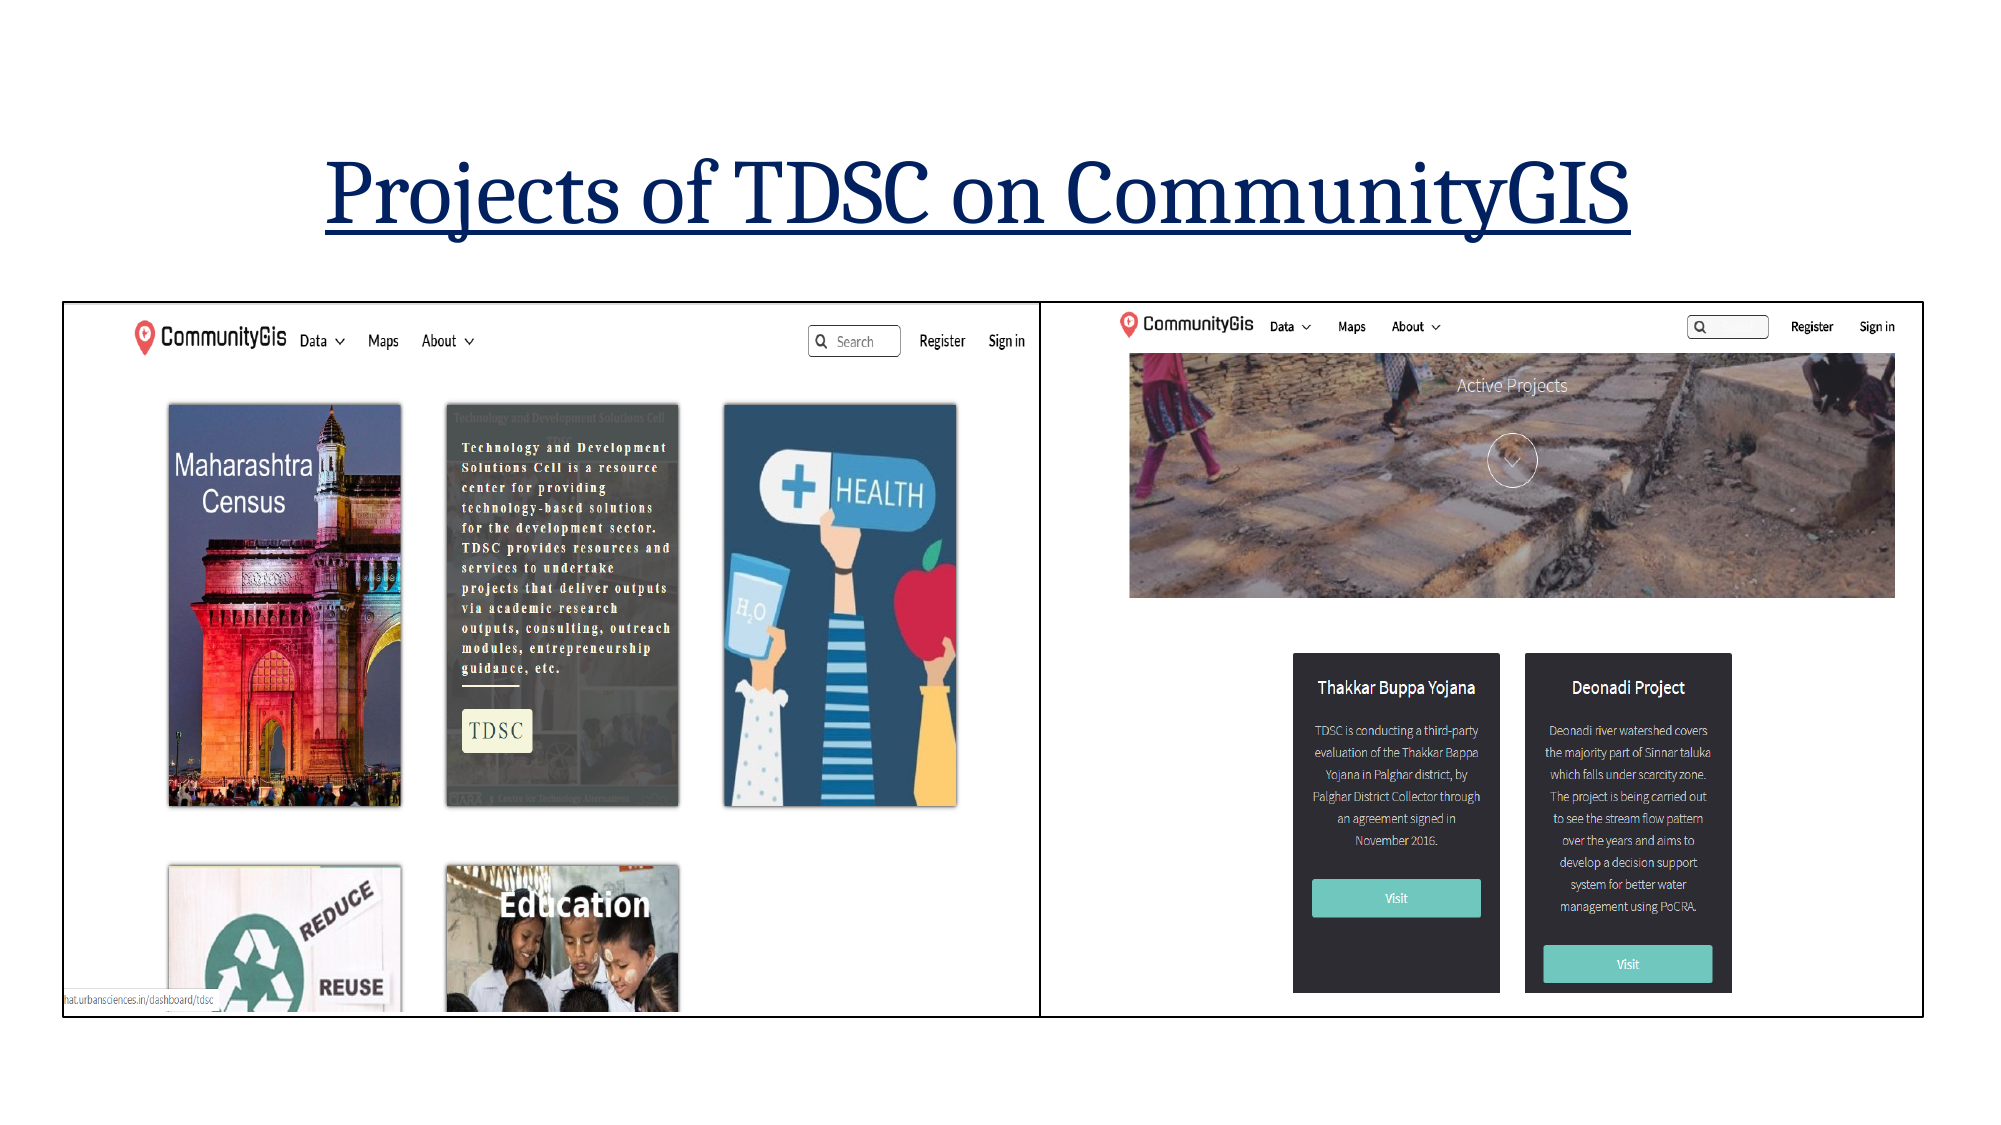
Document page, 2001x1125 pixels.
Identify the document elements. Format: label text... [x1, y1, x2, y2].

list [63, 302, 1040, 1017]
picture [1040, 302, 1922, 1017]
title Projects of TDSC on CommunityGIS [115, 85, 1841, 301]
